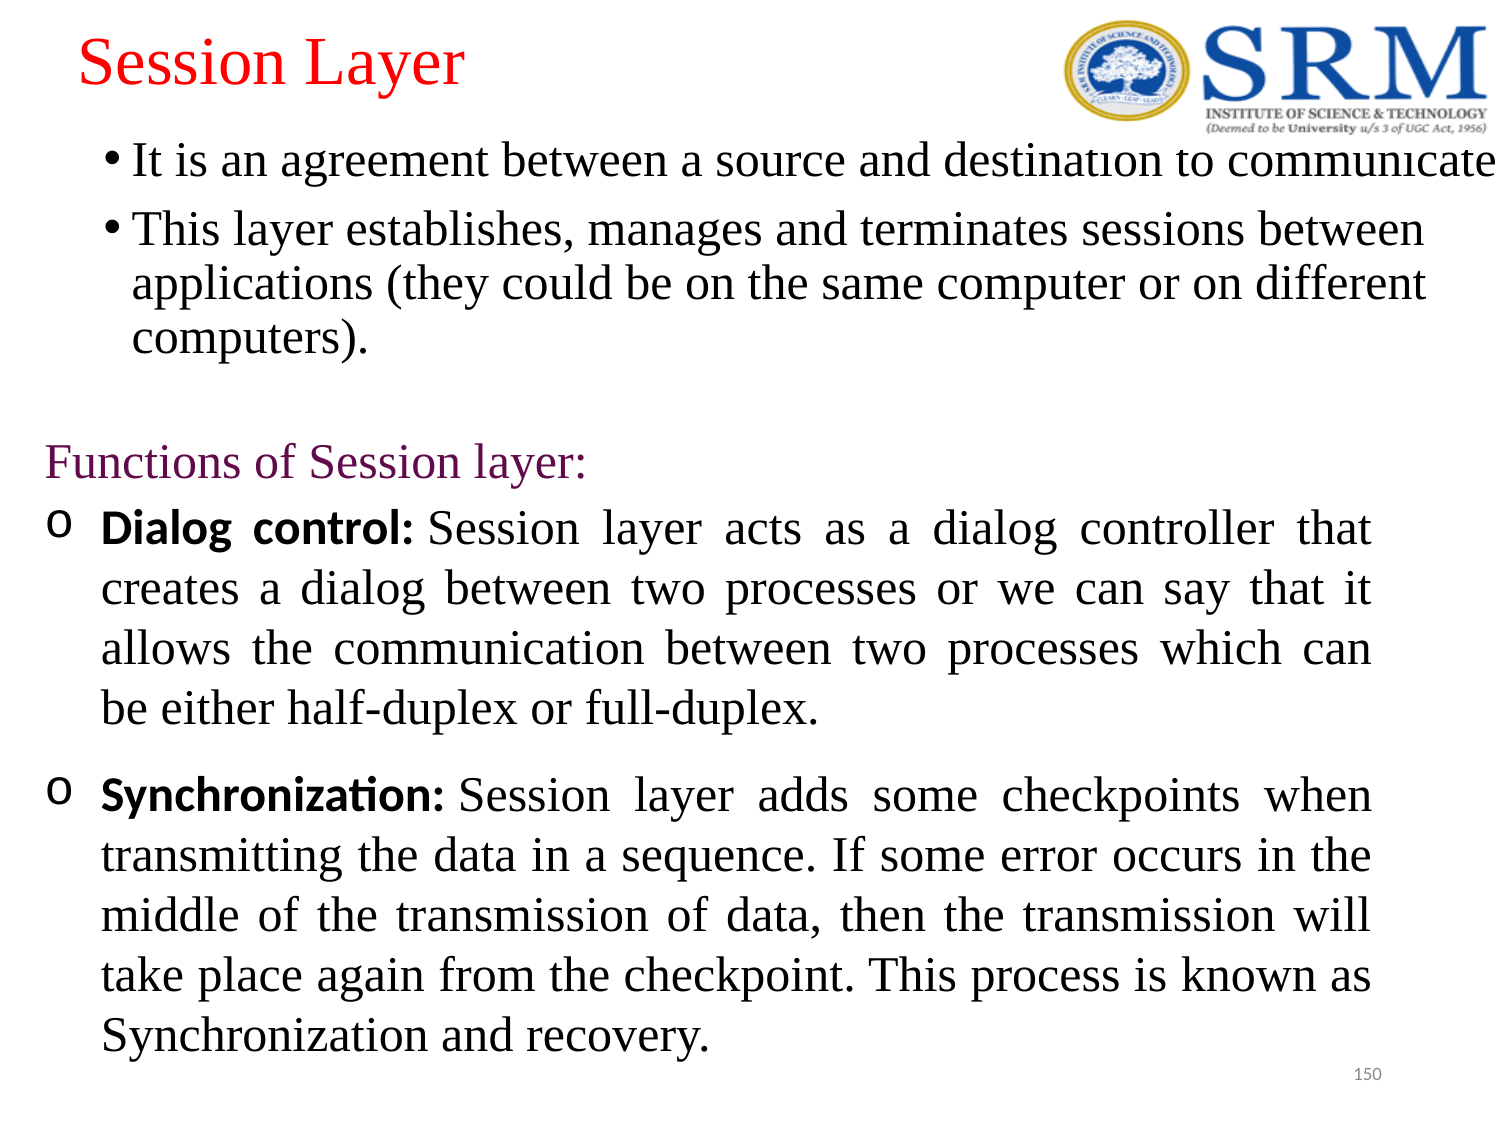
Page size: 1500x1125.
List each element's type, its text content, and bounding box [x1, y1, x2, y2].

title Session Layer [62, 0, 988, 125]
list It is an agreement between a source and destination to communicate. This layer establishes, manages and terminates sessions between applications (they could be on the same computer or on different computers). [88, 125, 1500, 374]
text_box Functions of Session layer: Dialog control: Session layer acts as a dialog controller that creates a dialog between two processes or we can say that it allows the communication between two processes which can be either half-duplex or full-duplex. Synchronization: Session layer adds some checkpoints when transmitting the data in a sequence. If some error occurs in the middle of the transmission of data, then the transmission will take place again from the checkpoint. This process is known as Synchronization and recovery. [29, 420, 1388, 1070]
slide_number ‹#› [1059, 1042, 1397, 1103]
picture [1059, 0, 1500, 151]
